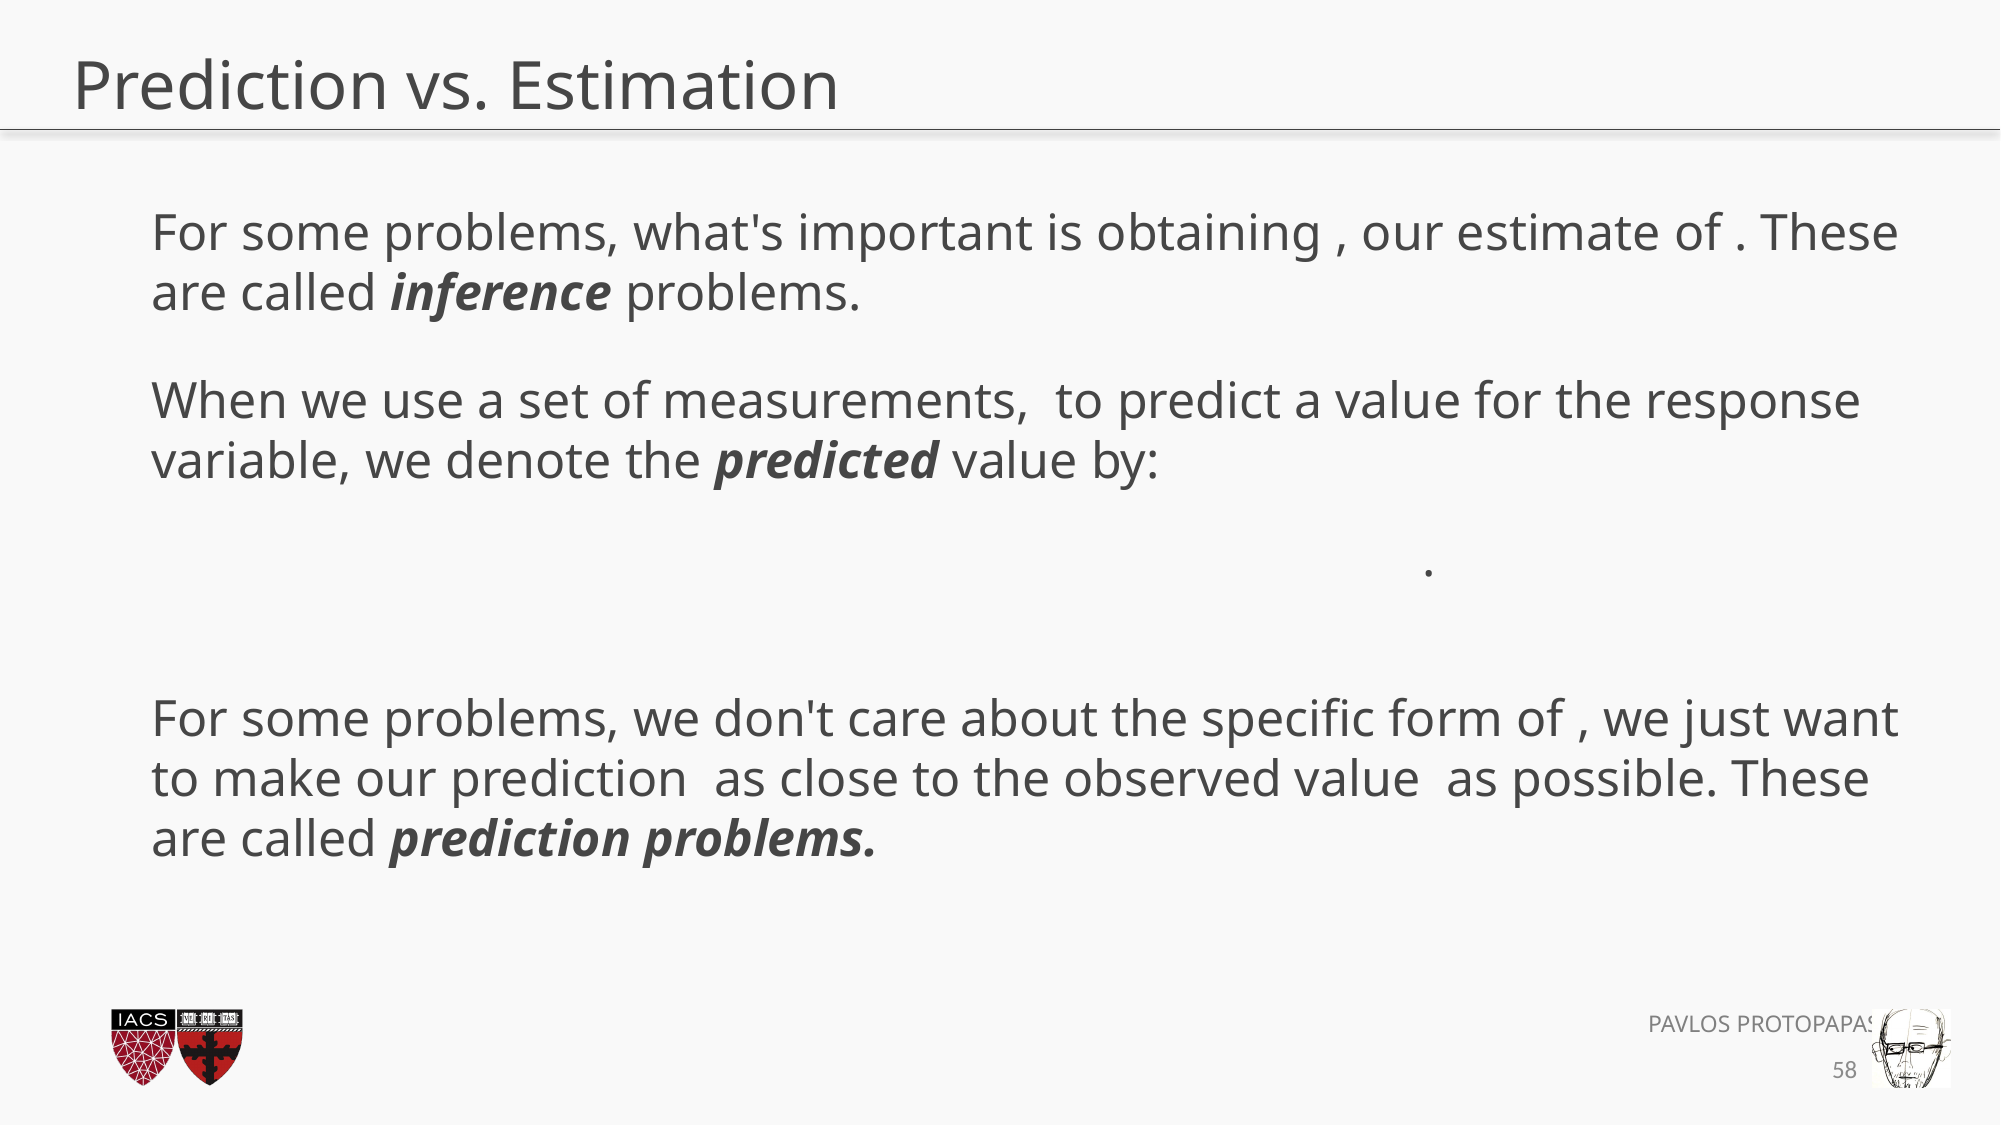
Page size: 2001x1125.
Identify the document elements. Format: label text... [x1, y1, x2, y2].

slide_number 57 [1405, 1038, 1873, 1099]
picture [1872, 1009, 1951, 1088]
title Prediction vs. Estimation [57, 35, 1943, 162]
picture [109, 1009, 243, 1086]
